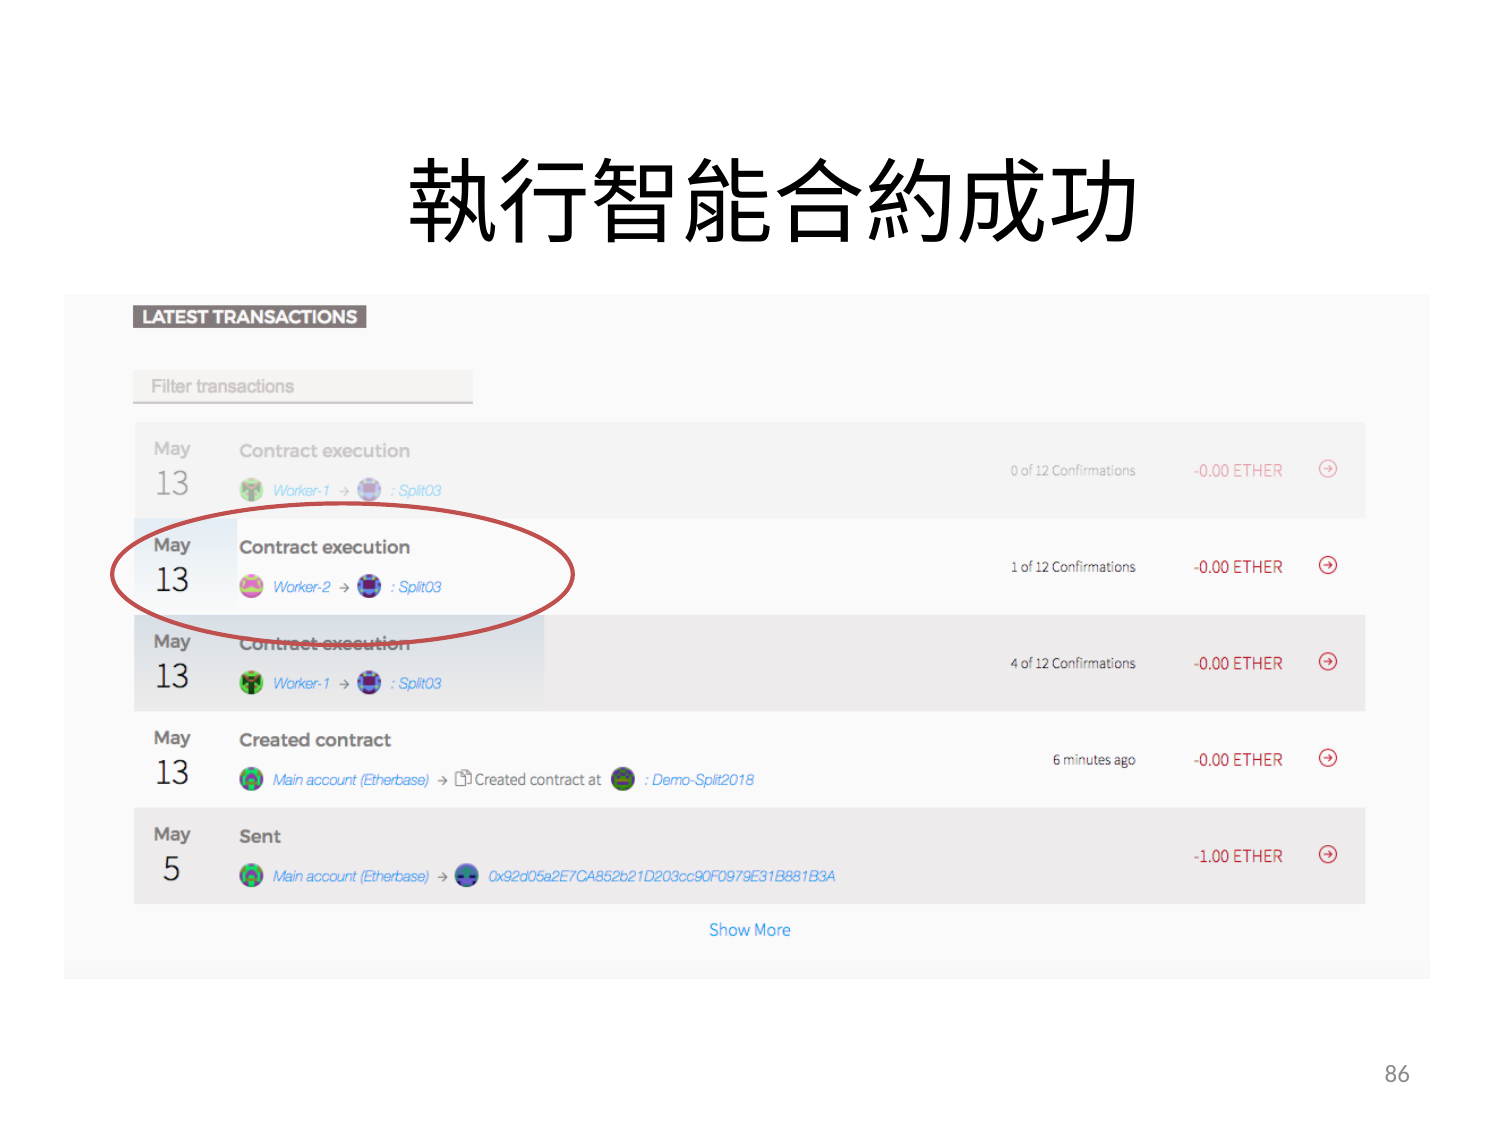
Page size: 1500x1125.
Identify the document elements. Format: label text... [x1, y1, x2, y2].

text_box 執行智能合約成功 [230, 105, 1317, 293]
picture [64, 294, 1430, 979]
slide_number 86 [1074, 1042, 1425, 1103]
